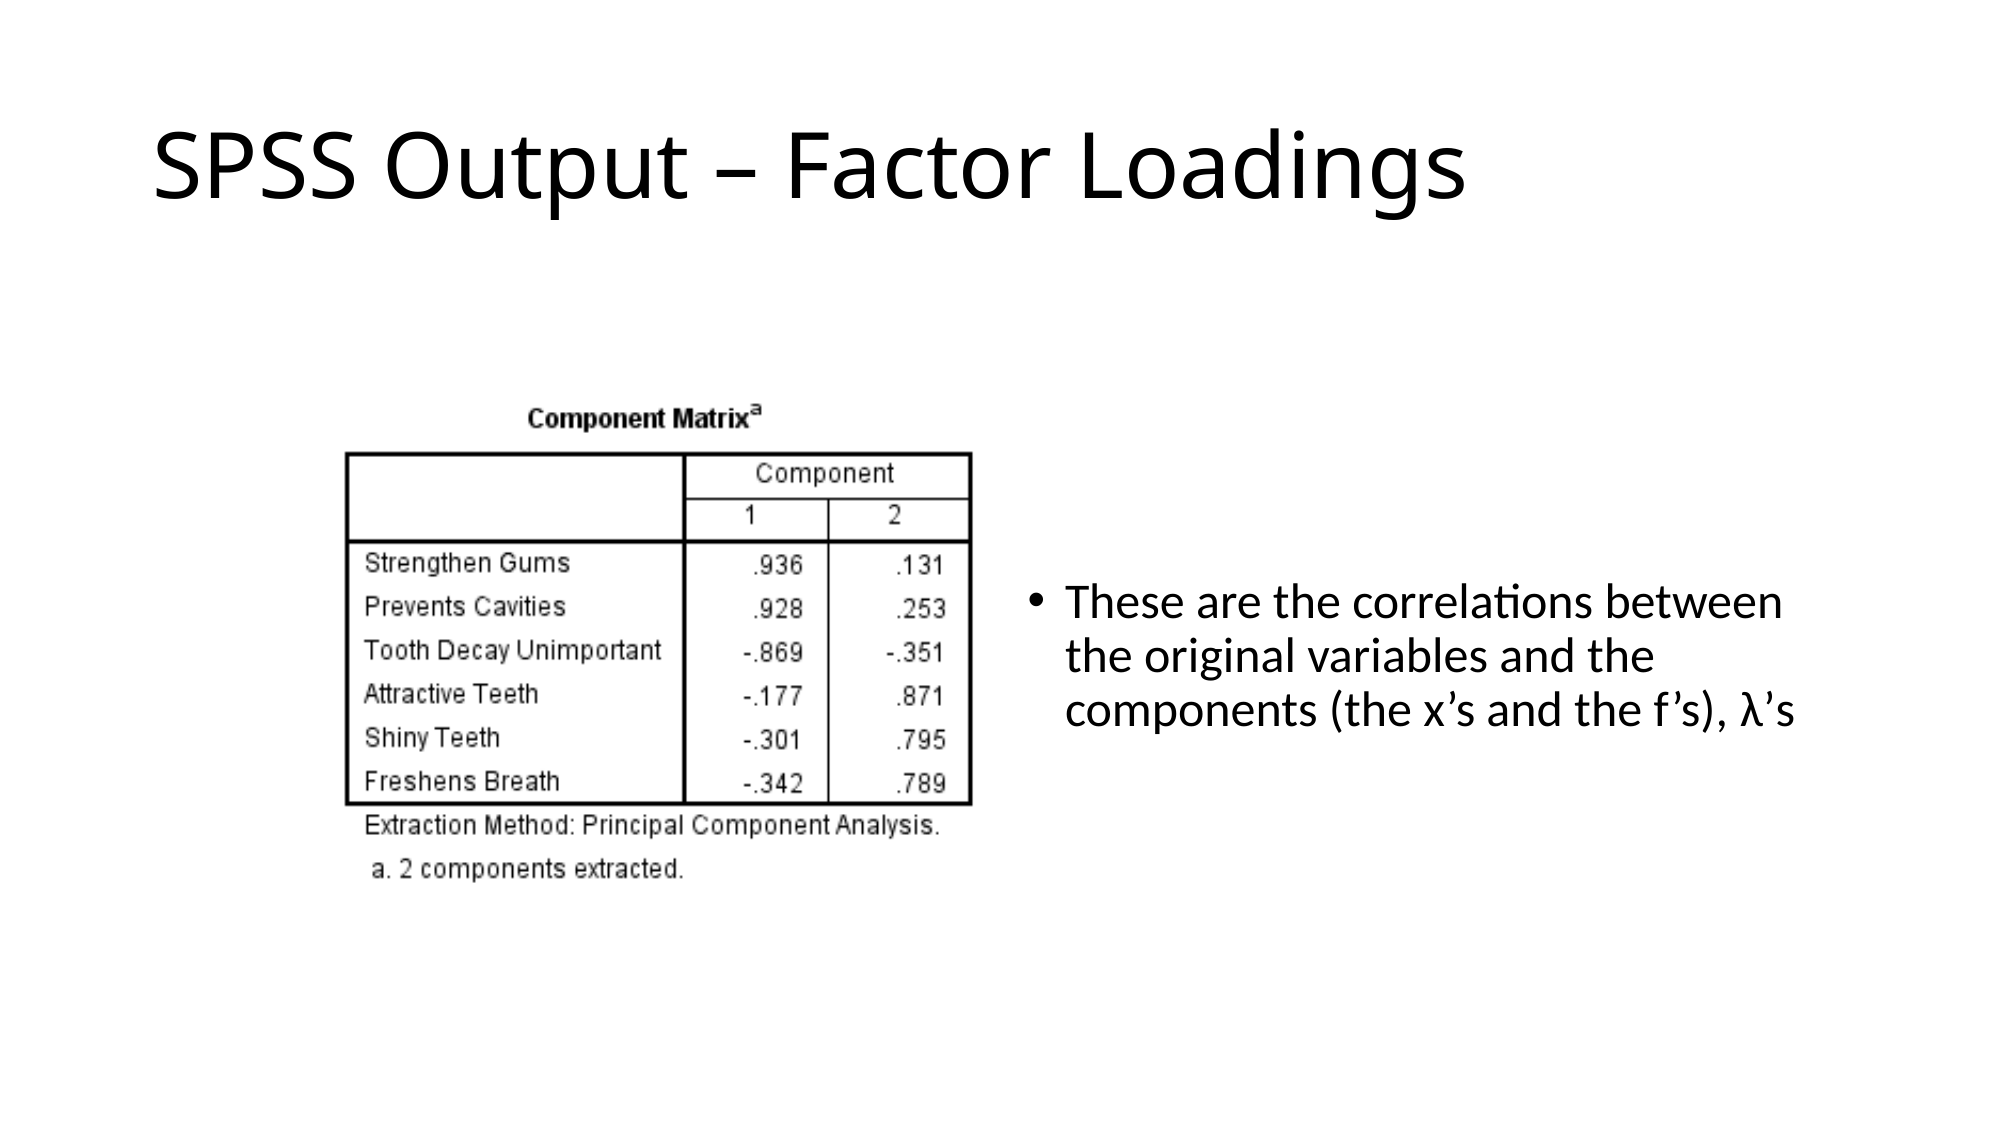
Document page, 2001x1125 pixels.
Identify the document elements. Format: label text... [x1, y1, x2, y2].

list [337, 387, 988, 907]
title SPSS Output – Factor Loadings [137, 59, 1863, 278]
list These are the correlations between the original variables and the components (the x’s and the f’s), λ’s [1012, 299, 1863, 1014]
